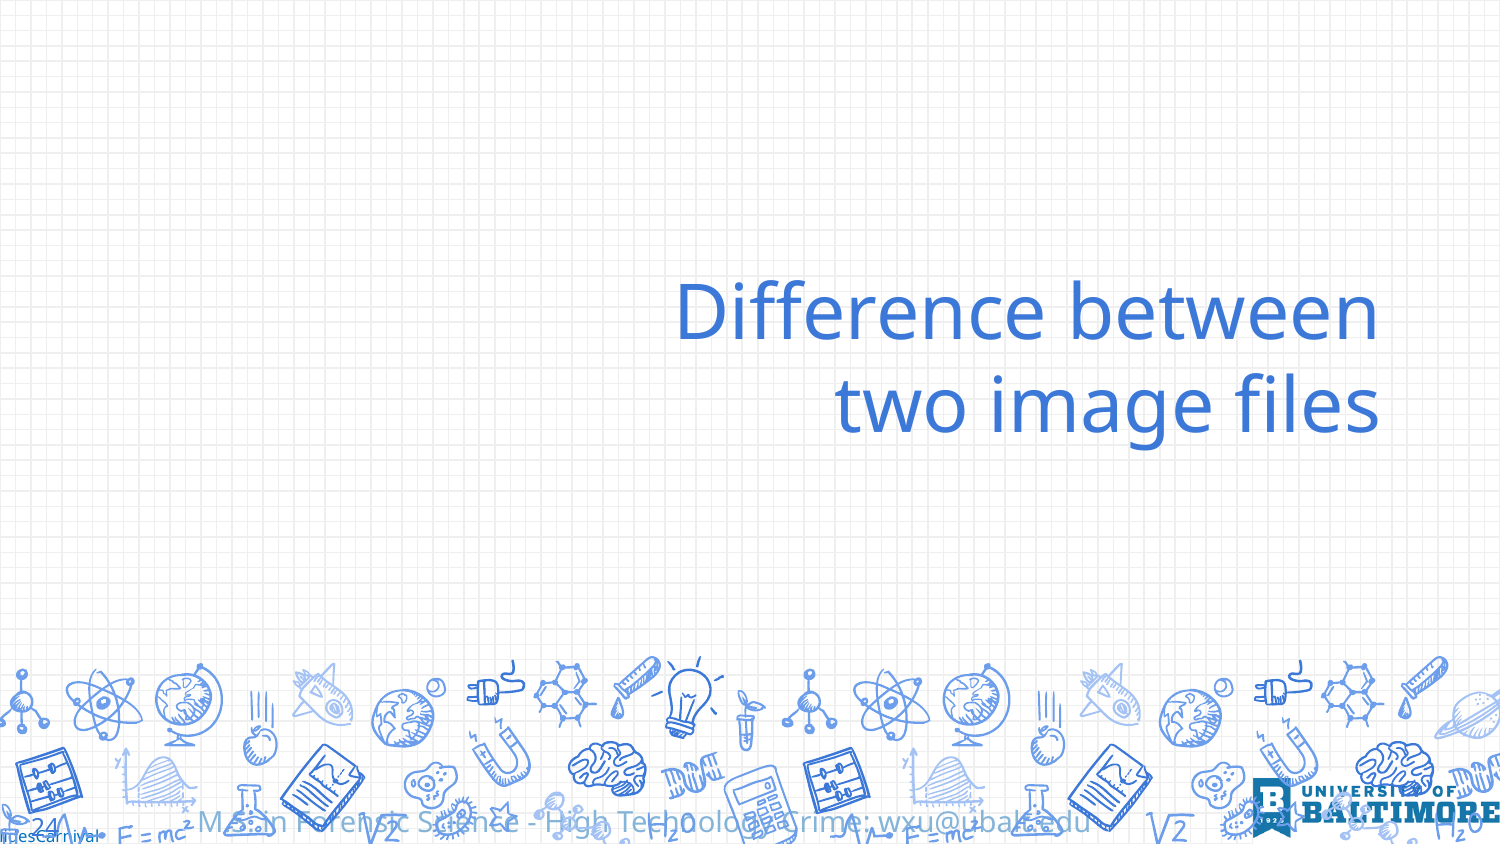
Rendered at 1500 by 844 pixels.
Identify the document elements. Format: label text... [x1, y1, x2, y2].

picture [1363, 771, 1393, 785]
picture [1282, 807, 1299, 827]
picture [1479, 779, 1483, 790]
picture [1283, 771, 1308, 783]
picture [1354, 819, 1361, 827]
picture [1382, 771, 1399, 783]
picture [1342, 796, 1349, 806]
picture [1481, 771, 1489, 788]
picture [1471, 771, 1479, 786]
slide_number 24 [0, 796, 91, 844]
picture [1423, 777, 1429, 784]
picture [1253, 771, 1500, 844]
picture [1388, 823, 1396, 835]
title Difference between two image files [526, 272, 1397, 463]
picture [1253, 804, 1257, 821]
picture [1394, 771, 1431, 791]
